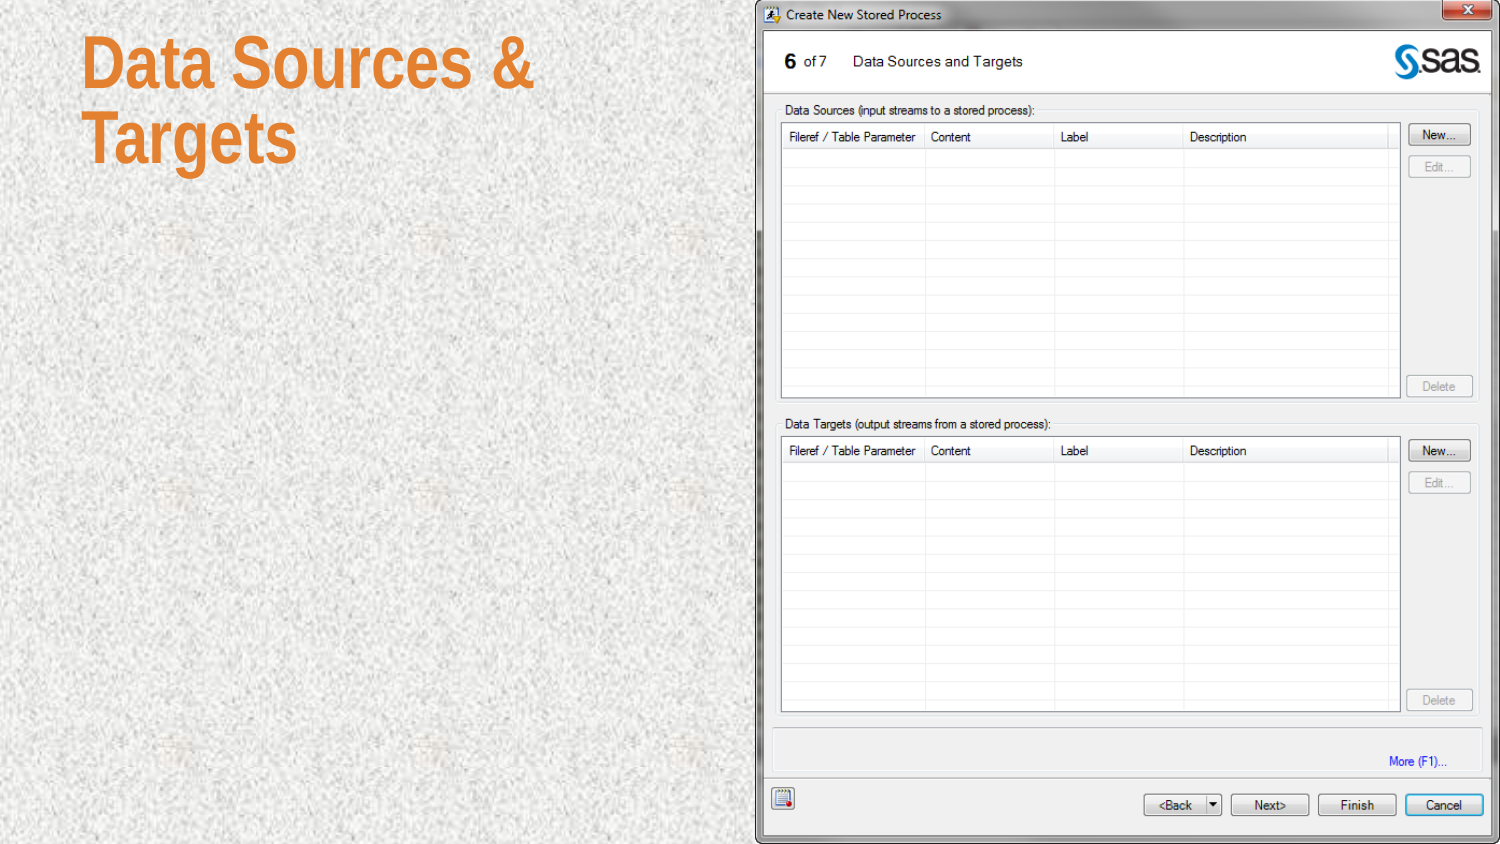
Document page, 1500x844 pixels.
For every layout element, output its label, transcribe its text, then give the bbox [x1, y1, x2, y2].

title Data Sources & Targets [66, 21, 736, 111]
picture [0, 0, 1500, 844]
